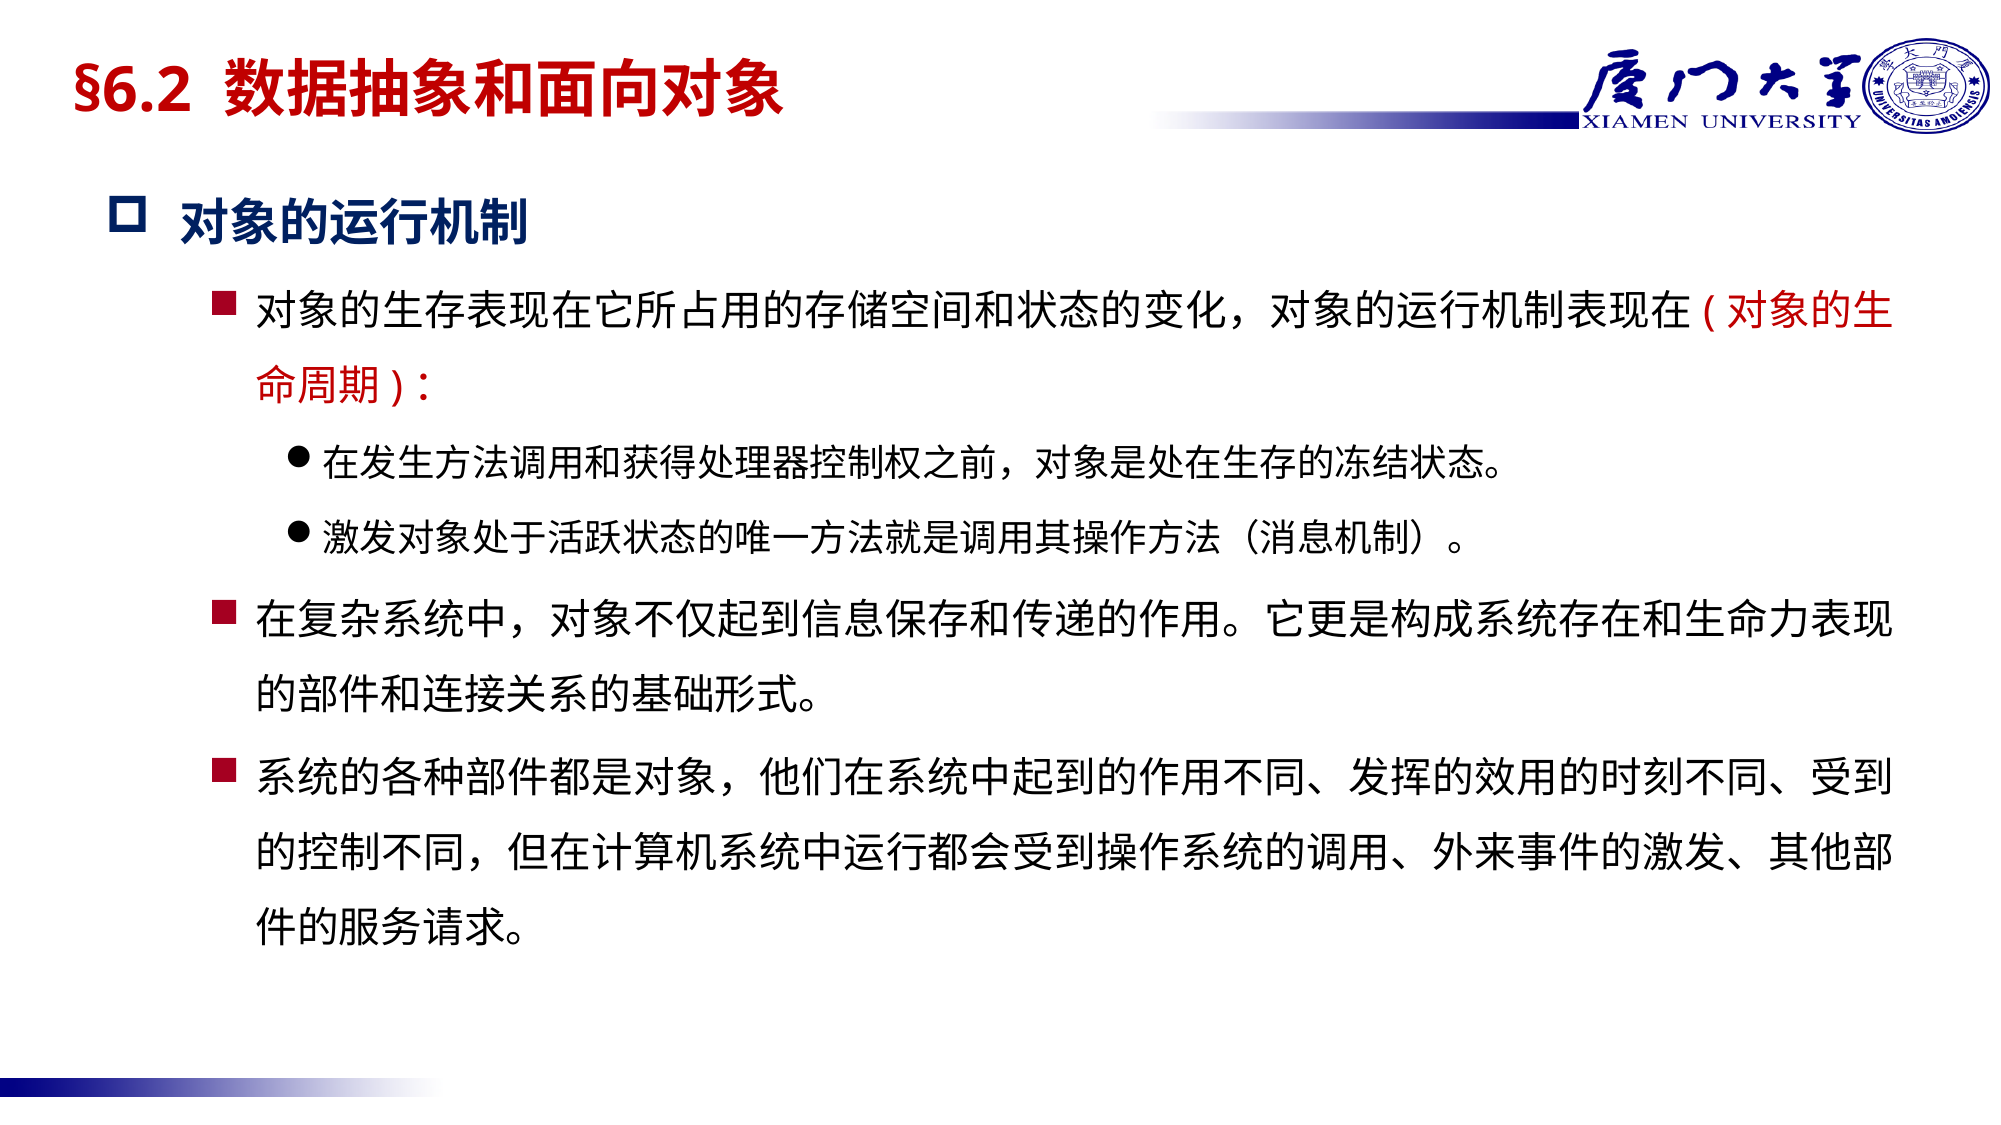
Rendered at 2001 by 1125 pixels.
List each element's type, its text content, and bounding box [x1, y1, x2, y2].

picture [1862, 38, 1990, 42]
picture [0, 1078, 676, 1097]
list 对象的运行机制 对象的生存表现在它所占用的存储空间和状态的变化，对象的运行机制表现在(对象的生命周期)： 在发生方法调用和获得处理器控制权之前，对象是处在生存的冻结状态。 激发对象处于活跃状态的唯一方法就是调用其操作方法（消息机制）。 在复杂系统中，对象不仅起到信息保存和传递的作用。它更是构成系统存在和生命力表现的部件和连接关系的基础形式。 系统的各种部件都是对象，他们在系统中起到的作用不同、发挥的效用的时刻不同、受到的控制不同，但在计算机系统中运行都会受到操作系统的调用、外来事件的激发、其他部件的服务请求。 [90, 153, 1910, 992]
title §6.2 数据抽象和面向对象 [1, 42, 2000, 156]
